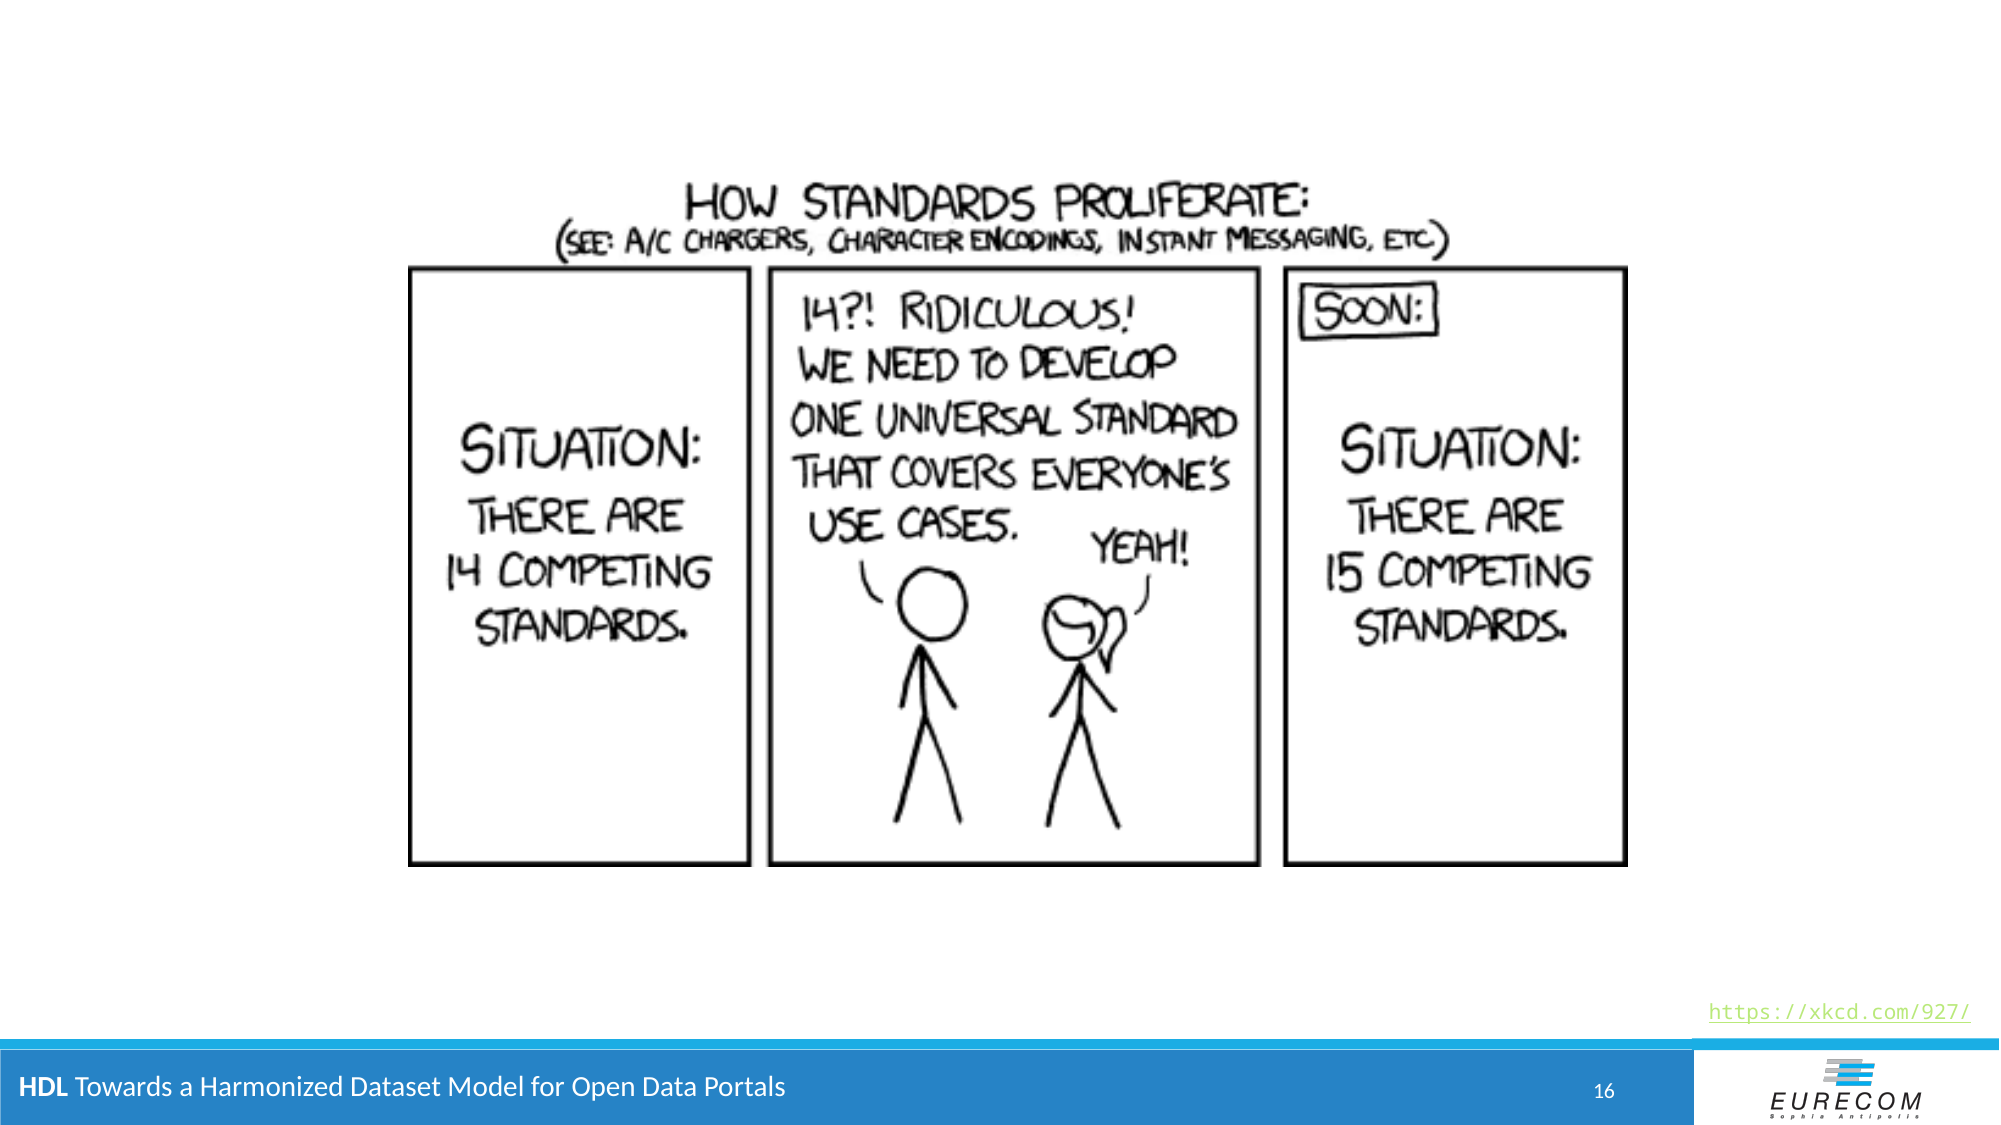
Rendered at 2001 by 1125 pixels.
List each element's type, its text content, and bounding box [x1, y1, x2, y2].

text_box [0, 1036, 2000, 1125]
text_box https://xkcd.com/927/ [1694, 991, 1987, 1032]
picture [407, 176, 1628, 868]
